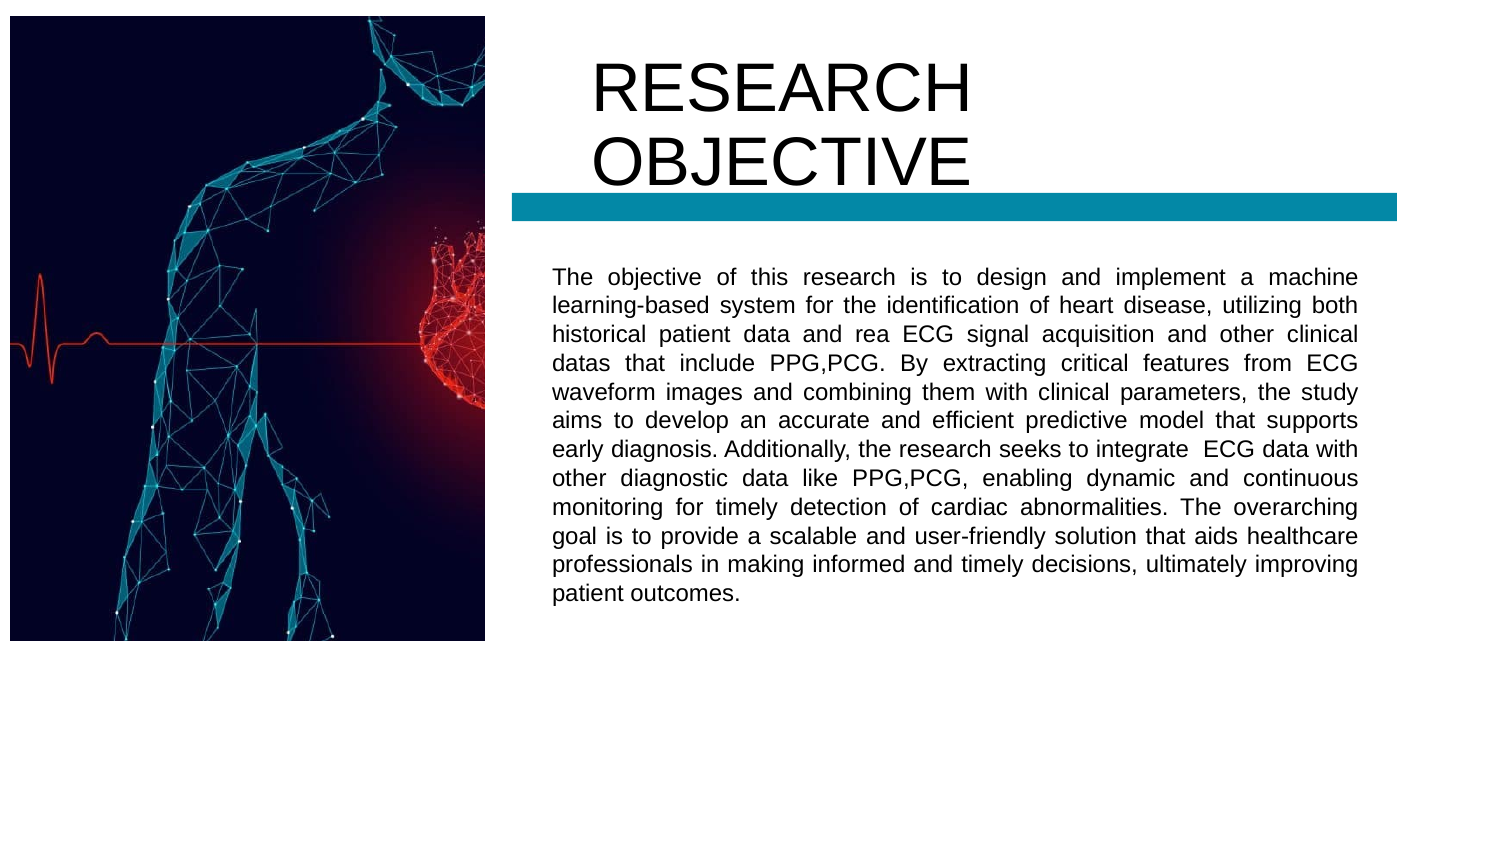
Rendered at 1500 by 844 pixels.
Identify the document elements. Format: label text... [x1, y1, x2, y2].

picture [9, 16, 486, 641]
text_box The objective of this research is to design and implement a machine learning-based system for the identification of heart disease, utilizing both historical patient data and rea ECG signal acquisition and other clinical datas that include PPG,PCG. By extracting critical features from ECG waveform images and combining them with clinical parameters, the study aims to develop an accurate and efficient predictive model that supports early diagnosis. Additionally, the research seeks to integrate ECG data with other diagnostic data like PPG,PCG, enabling dynamic and continuous monitoring for timely detection of cardiac abnormalities. The overarching goal is to provide a scalable and user-friendly solution that aids healthcare professionals in making informed and timely decisions, ultimately improving patient outcomes. [537, 246, 1374, 724]
title RESEARCH OBJECTIVE [580, 44, 1386, 208]
